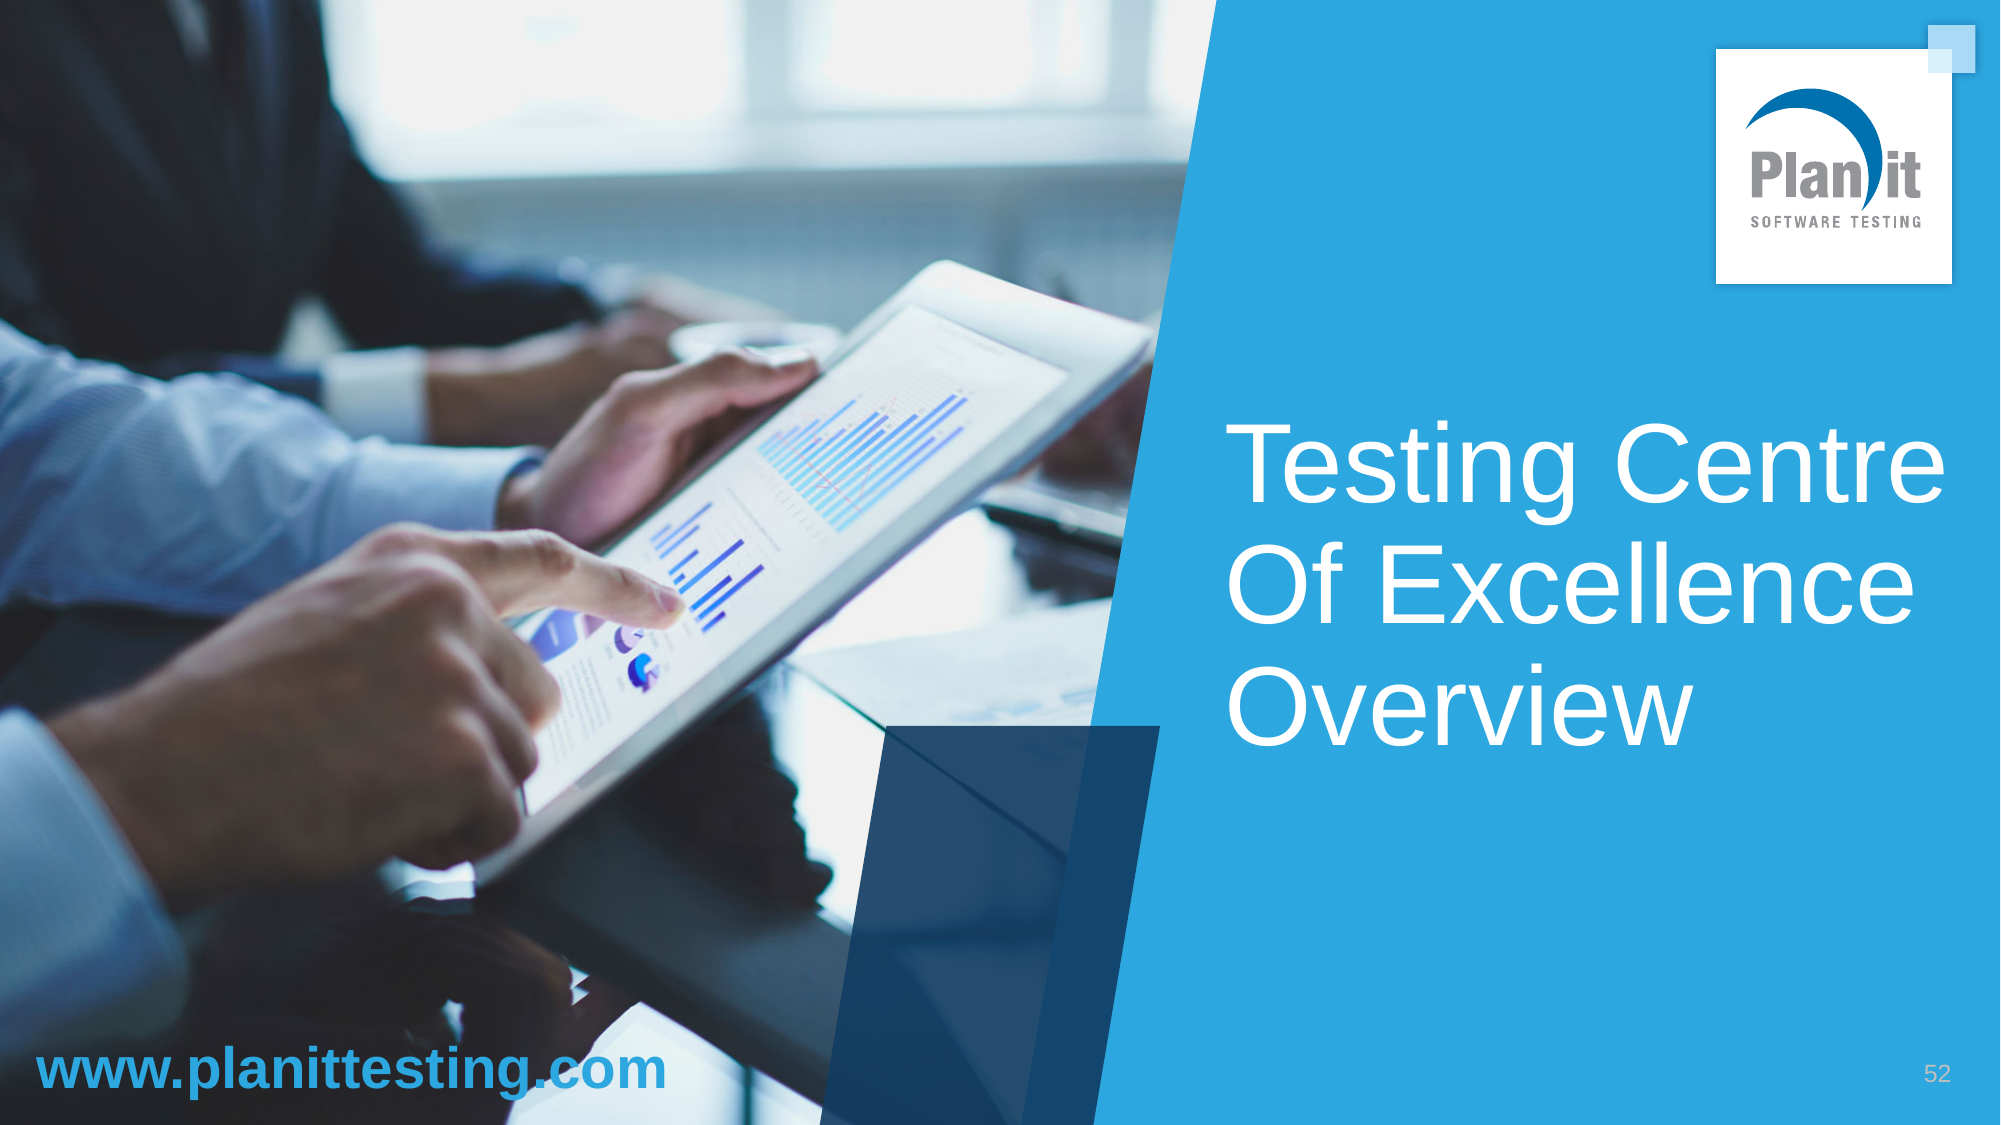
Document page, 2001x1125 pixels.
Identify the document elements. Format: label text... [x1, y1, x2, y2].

slide_number 52 [1893, 1042, 1967, 1103]
picture [0, 0, 1216, 1125]
title Testing Centre Of Excellence Overview [1209, 430, 1967, 867]
